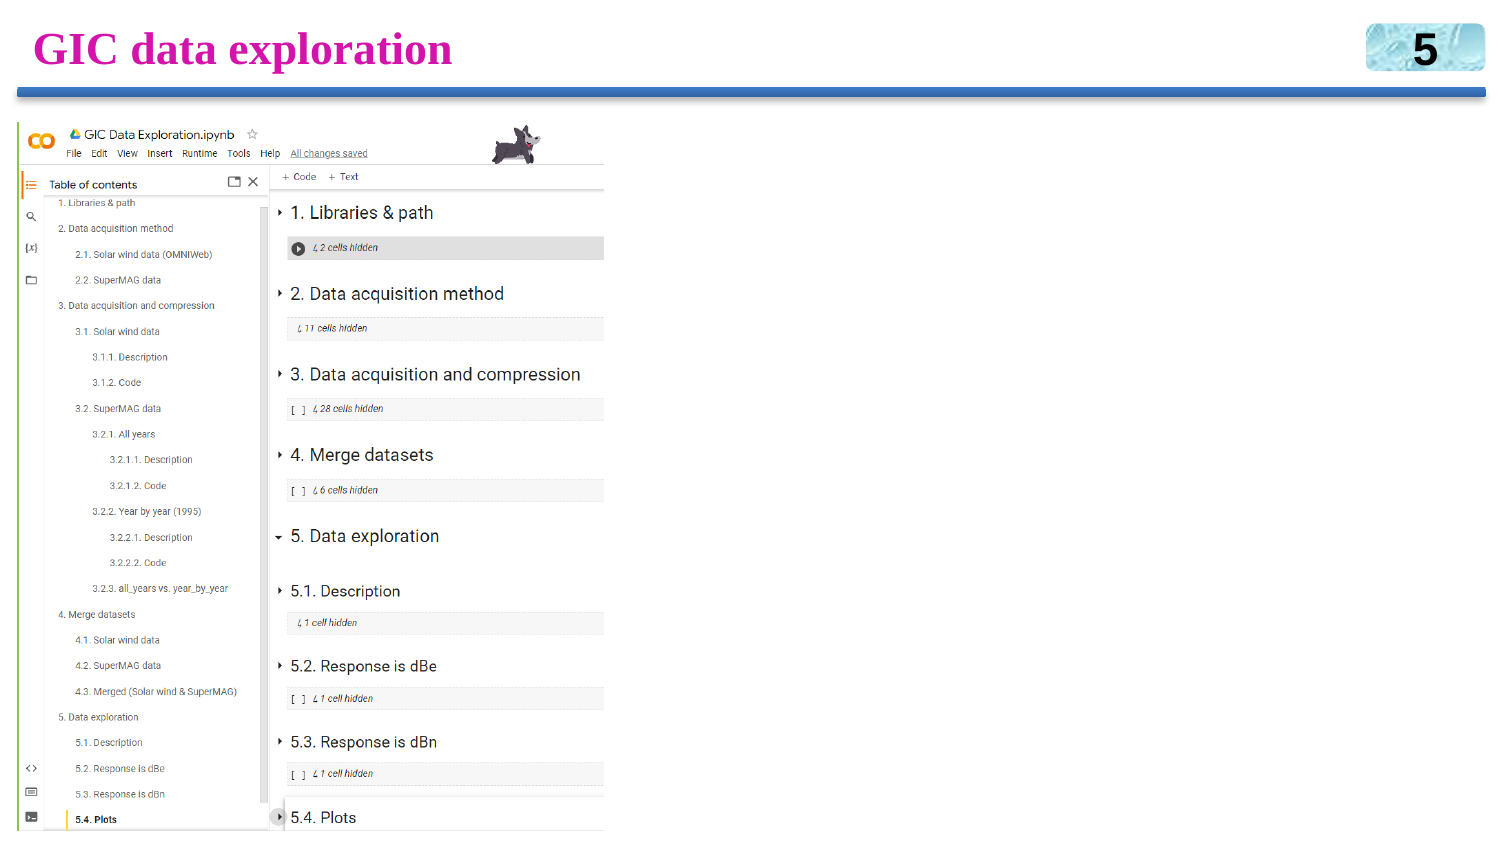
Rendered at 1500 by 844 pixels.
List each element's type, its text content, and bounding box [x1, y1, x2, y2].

picture [17, 122, 604, 831]
text_box 5 [1366, 23, 1486, 72]
text_box [17, 87, 1486, 97]
title GIC data exploration [17, 14, 1080, 78]
